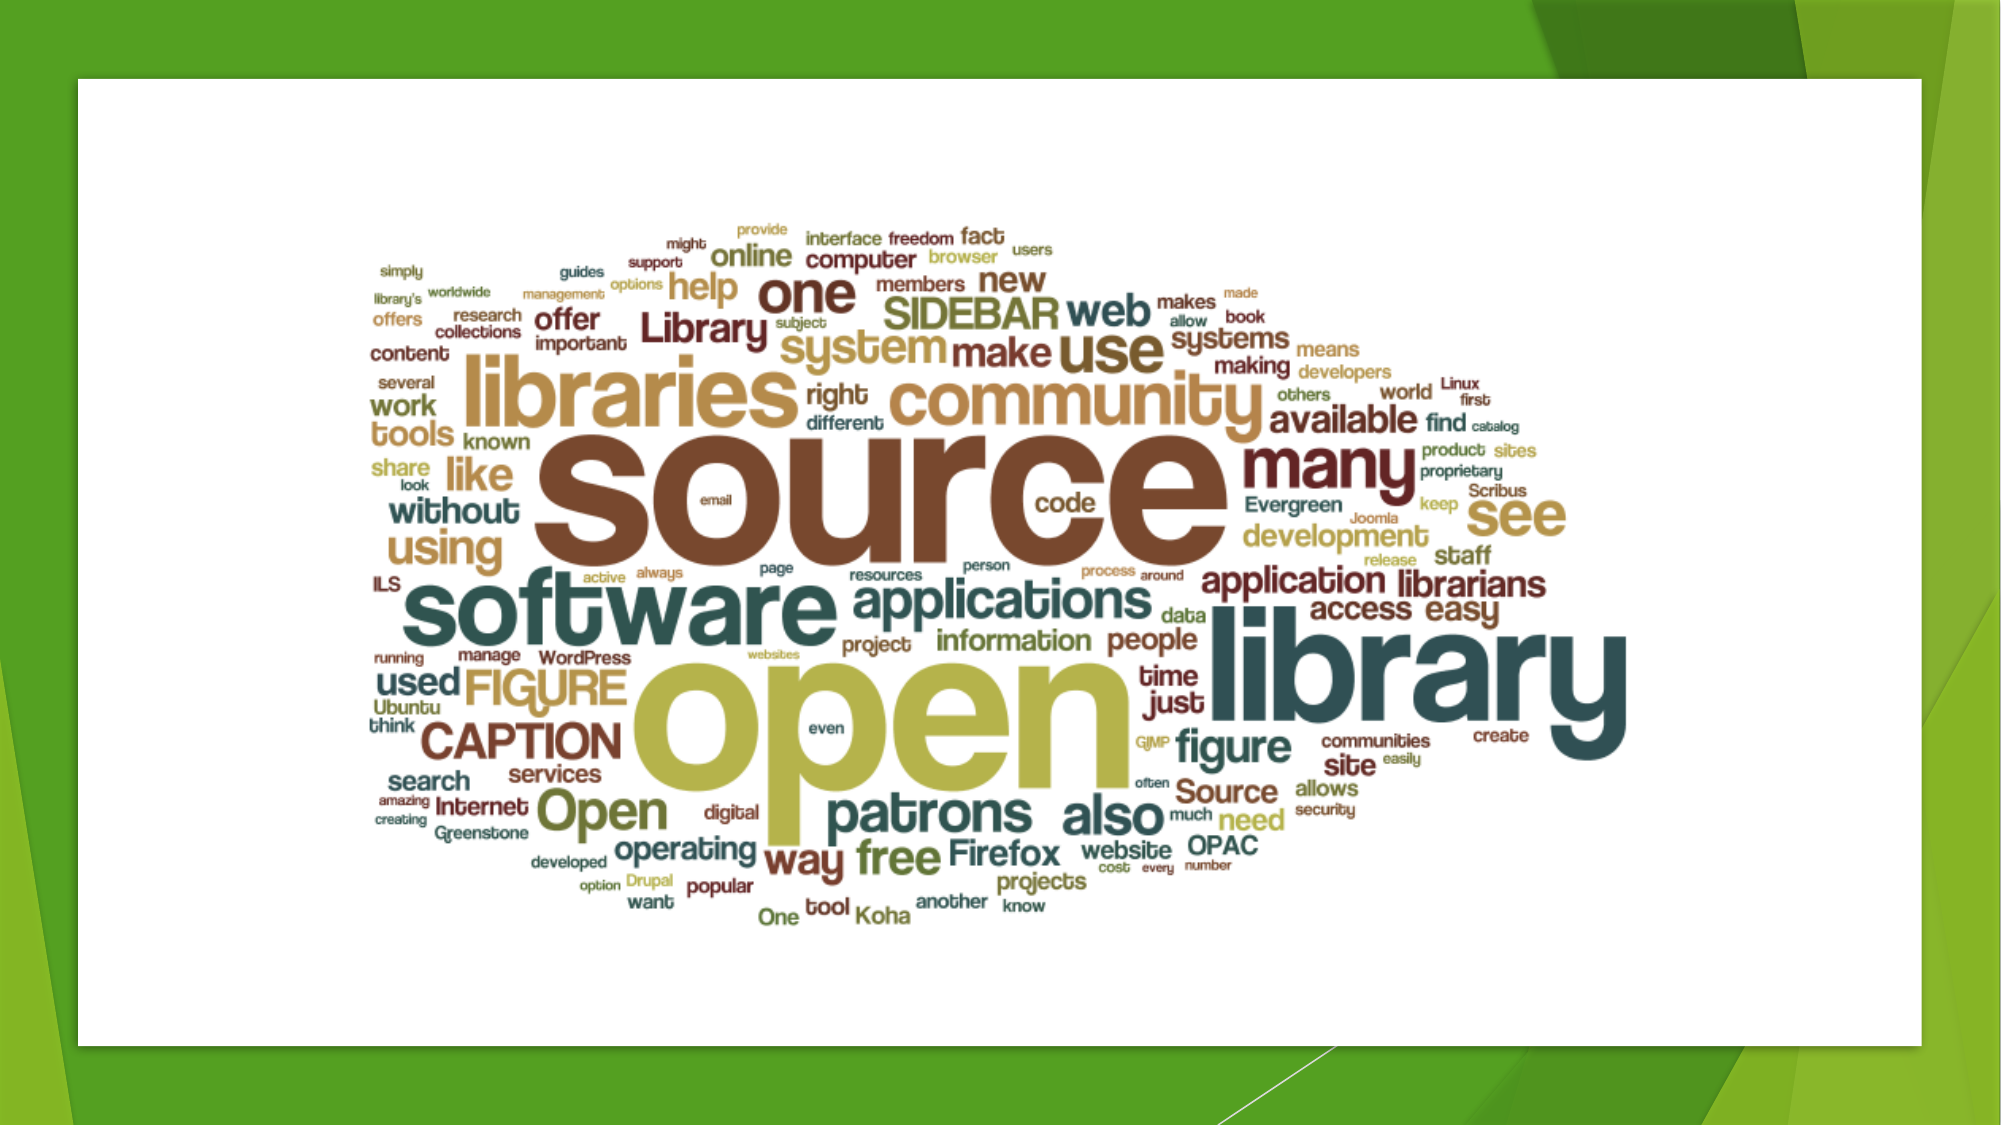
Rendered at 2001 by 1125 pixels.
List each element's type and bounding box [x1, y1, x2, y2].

text_box [0, 0, 2000, 1125]
list [350, 185, 1650, 940]
